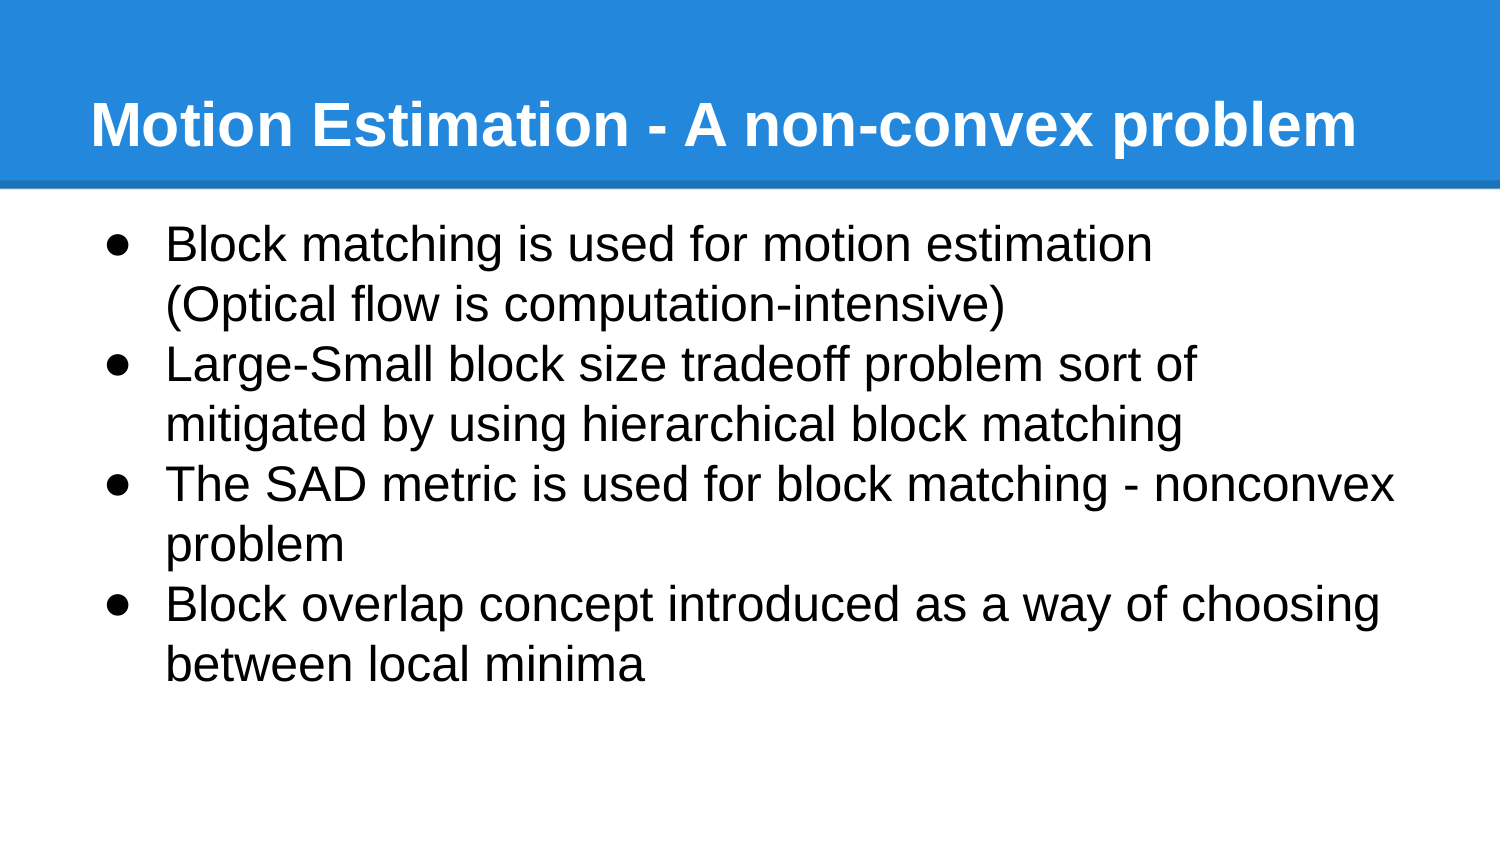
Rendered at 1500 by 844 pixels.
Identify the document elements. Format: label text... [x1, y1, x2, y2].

list Block matching is used for motion estimation (Optical flow is computation-intensive) Large-Small block size tradeoff problem sort of mitigated by using hierarchical block matching The SAD metric is used for block matching - nonconvex problem Block overlap concept introduced as a way of choosing between local minima [75, 196, 1425, 808]
title Motion Estimation - A non-convex problem [75, 33, 1425, 175]
